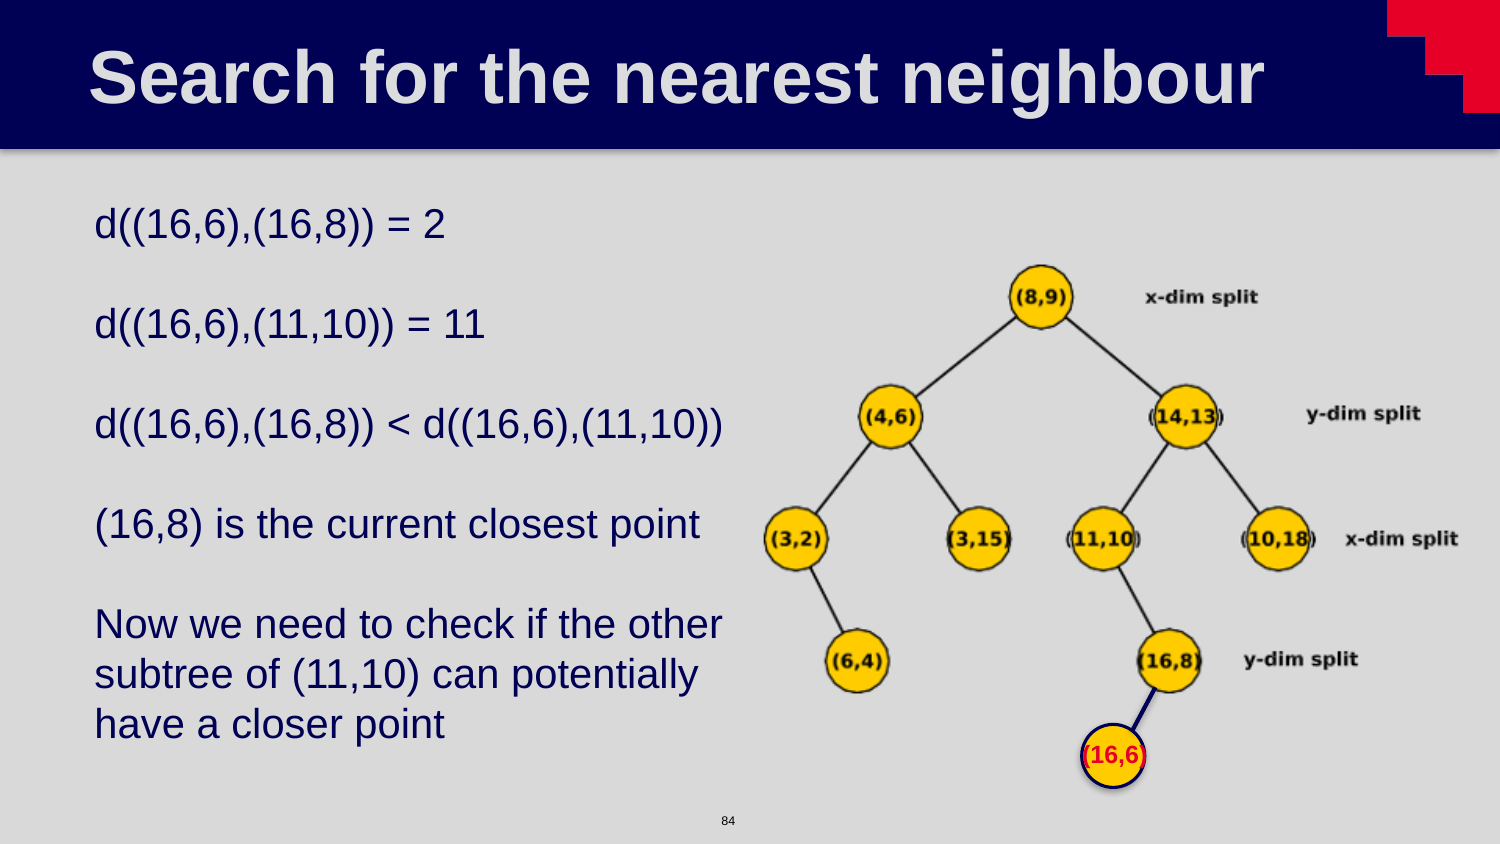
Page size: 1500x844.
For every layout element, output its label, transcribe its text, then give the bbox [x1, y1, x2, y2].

picture [749, 242, 1474, 725]
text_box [1066, 724, 1164, 788]
text_box d((16,6),(16,8)) = 2 d((16,6),(11,10)) = 11 d((16,6),(16,8)) < d((16,6),(11,10)) (16,8) is the current closest point Now we need to check if the other subtree of (11,10) can potentially have a closer point [79, 189, 750, 755]
picture [1387, 0, 1500, 113]
title Search for the nearest neighbour [0, 0, 1356, 150]
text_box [1131, 686, 1156, 732]
